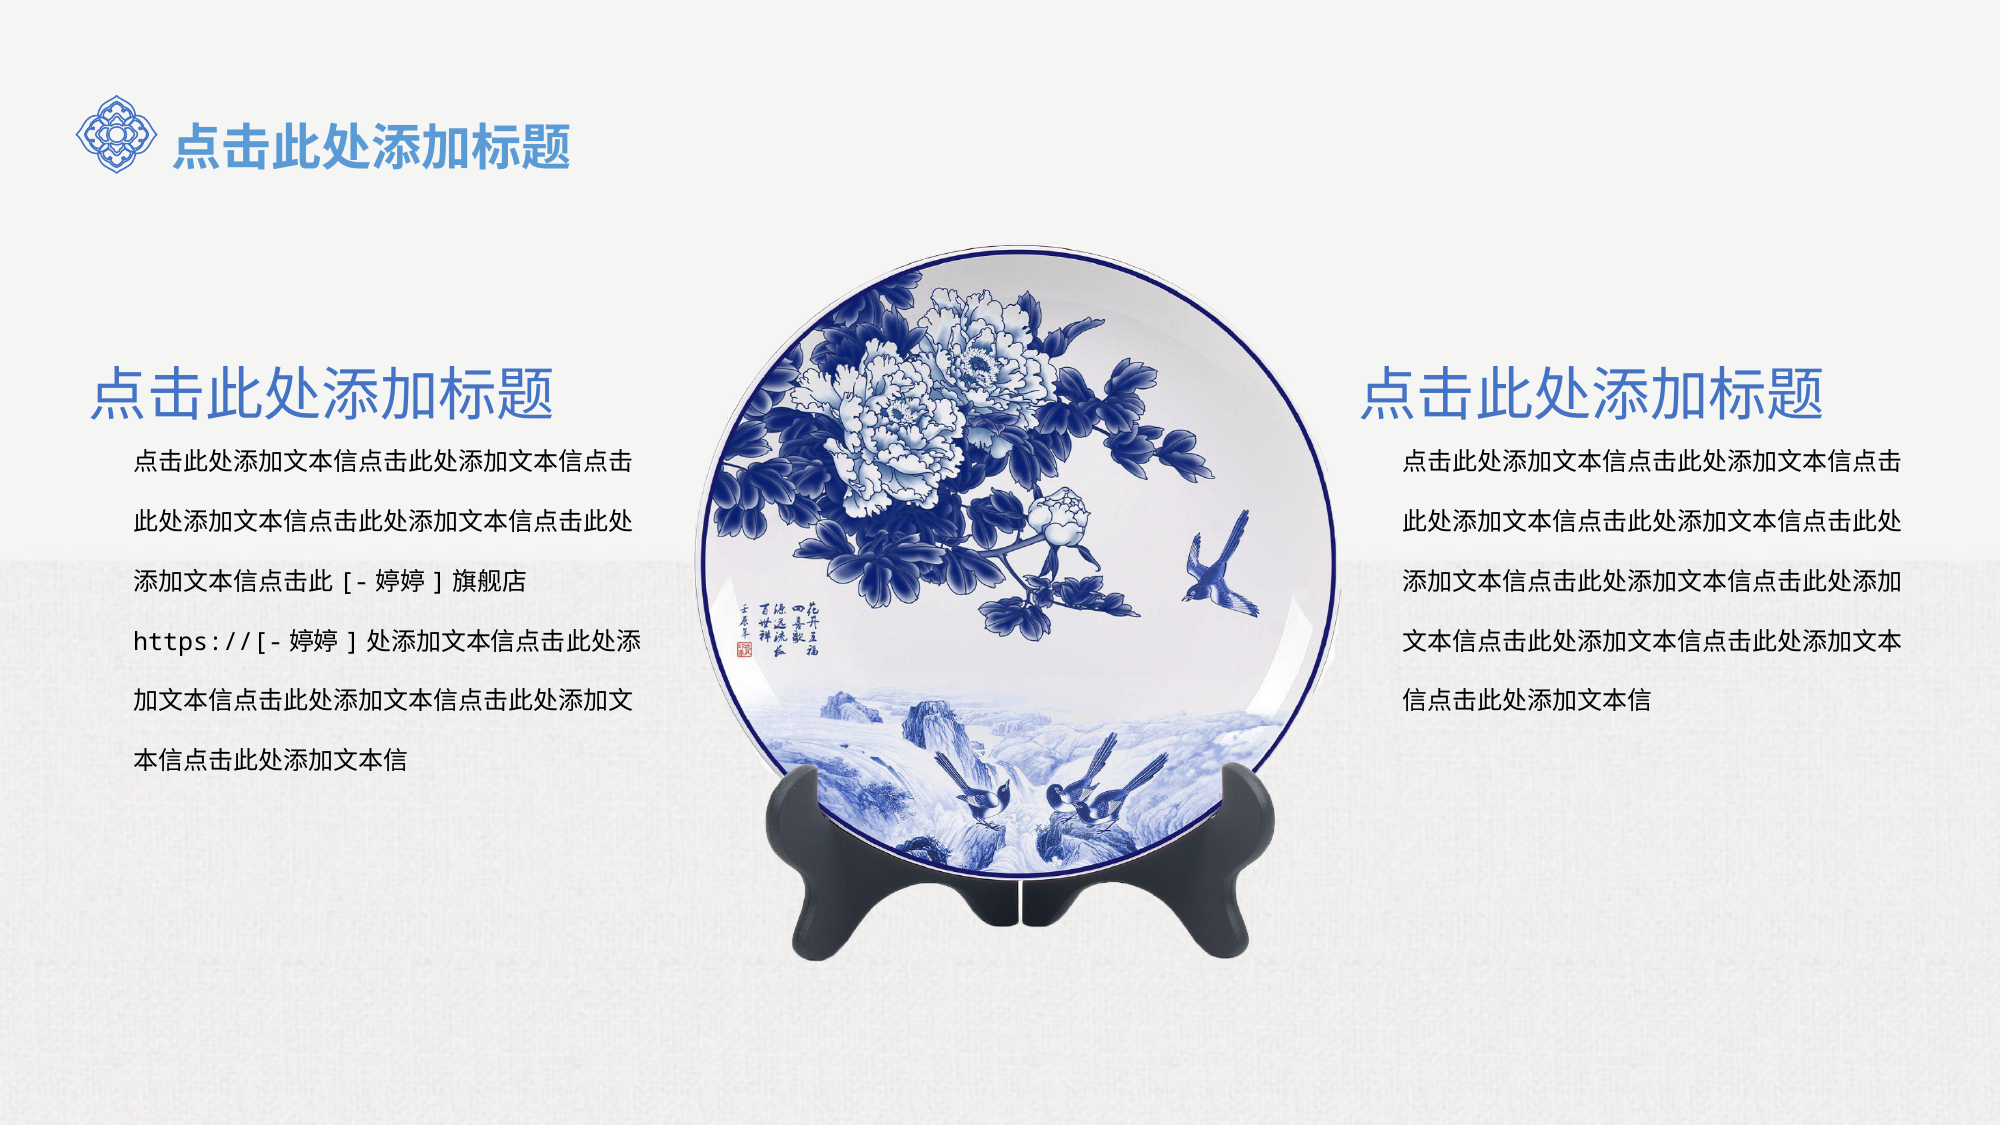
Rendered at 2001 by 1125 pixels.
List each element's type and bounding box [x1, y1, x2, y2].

text_box [76, 78, 660, 176]
text_box [1388, 349, 1928, 776]
picture [0, 0, 2001, 1125]
text_box [118, 349, 658, 848]
